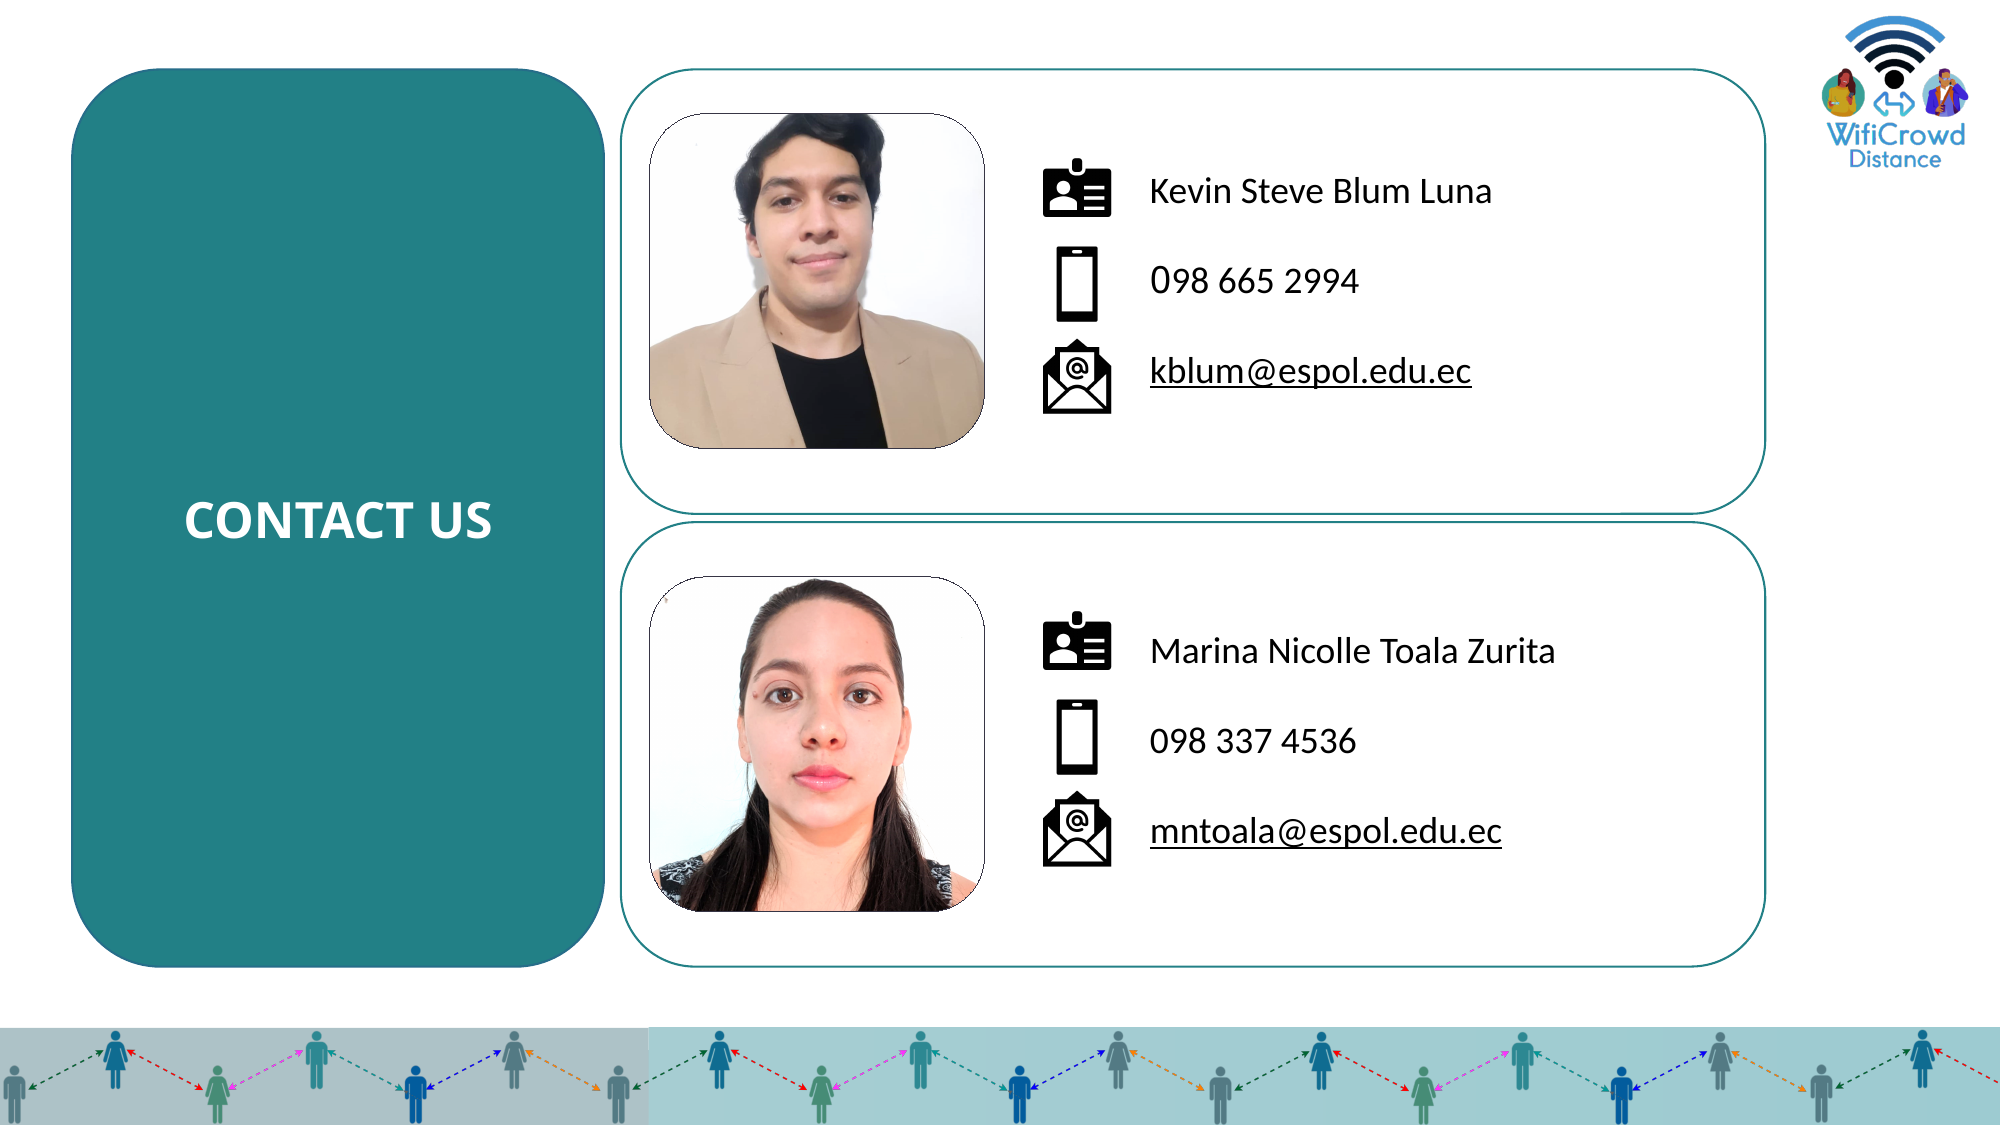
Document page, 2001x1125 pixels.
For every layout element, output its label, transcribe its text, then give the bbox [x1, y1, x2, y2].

picture [1036, 146, 1118, 229]
picture [1036, 696, 1118, 778]
text_box CONTACT US [71, 68, 605, 968]
text_box [619, 521, 1767, 968]
text_box Kevin Steve Blum Luna 098 665 2994 kblum@espol.edu.ec [1135, 113, 1638, 399]
picture [649, 113, 985, 449]
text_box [0, 1026, 2000, 1125]
picture [1036, 243, 1118, 325]
picture [1816, 14, 1973, 171]
picture [649, 576, 985, 912]
text_box [619, 68, 1767, 515]
text_box Marina Nicolle Toala Zurita 098 337 4536 mntoala@espol.edu.ec [1135, 574, 1680, 904]
picture [1036, 334, 1118, 417]
picture [1036, 599, 1118, 682]
picture [1036, 787, 1118, 870]
